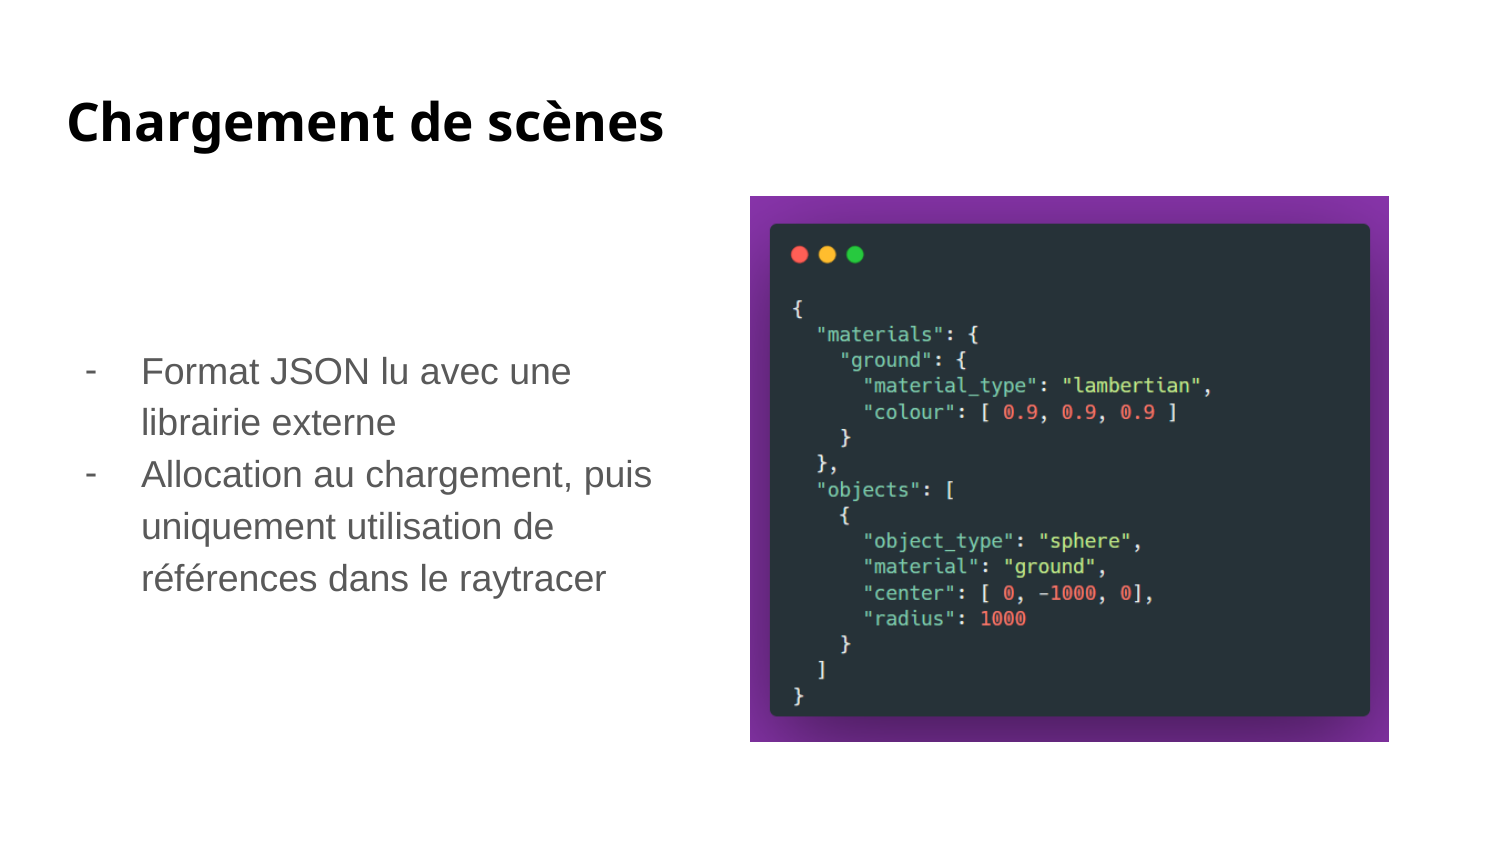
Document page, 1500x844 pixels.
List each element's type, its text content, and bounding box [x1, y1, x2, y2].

title Chargement de scènes [51, 72, 1449, 167]
picture [749, 196, 1389, 743]
list Format JSON lu avec une librairie externe Allocation au chargement, puis uniquement utilisation de références dans le raytracer [51, 189, 714, 750]
